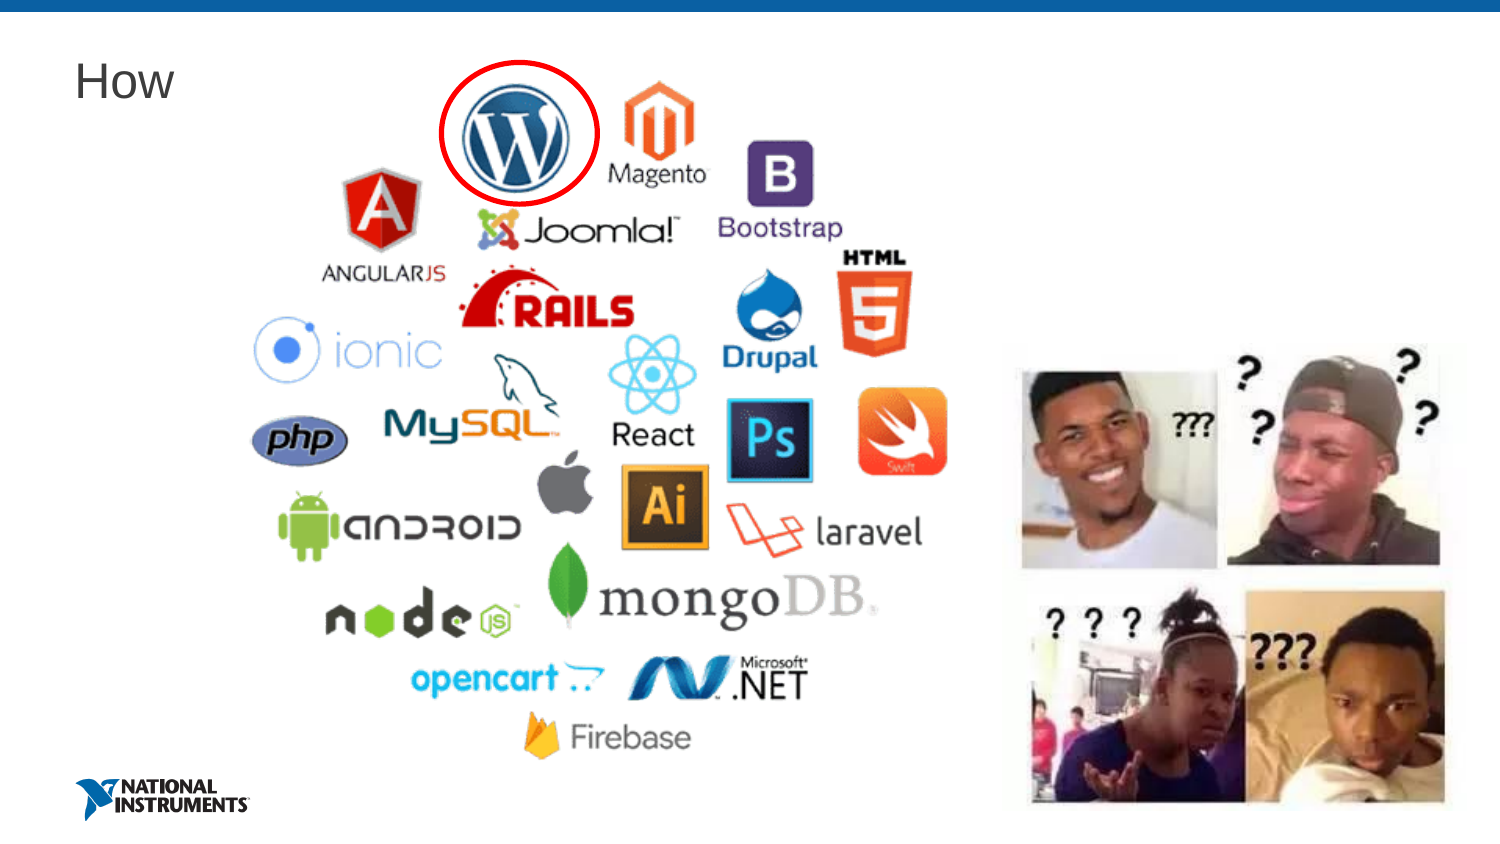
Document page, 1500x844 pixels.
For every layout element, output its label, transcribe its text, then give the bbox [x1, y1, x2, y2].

picture [240, 62, 960, 782]
title How [74, 45, 1425, 120]
picture [1002, 343, 1467, 811]
